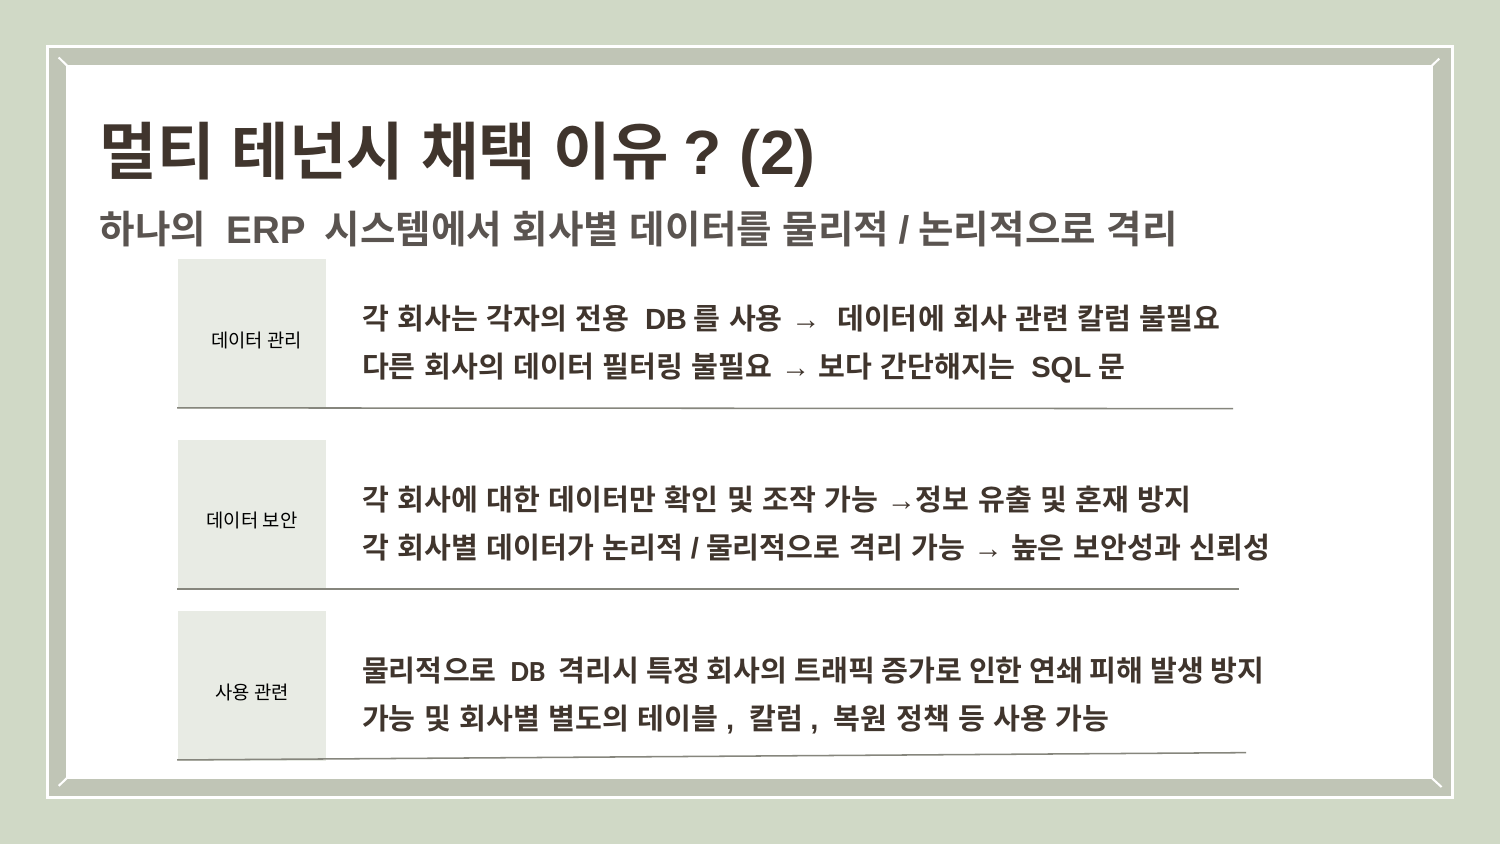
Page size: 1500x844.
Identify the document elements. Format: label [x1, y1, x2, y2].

text_box [176, 752, 1247, 761]
text_box [177, 601, 327, 750]
text_box [177, 249, 327, 407]
text_box [45, 29, 1454, 799]
text_box [177, 430, 327, 588]
